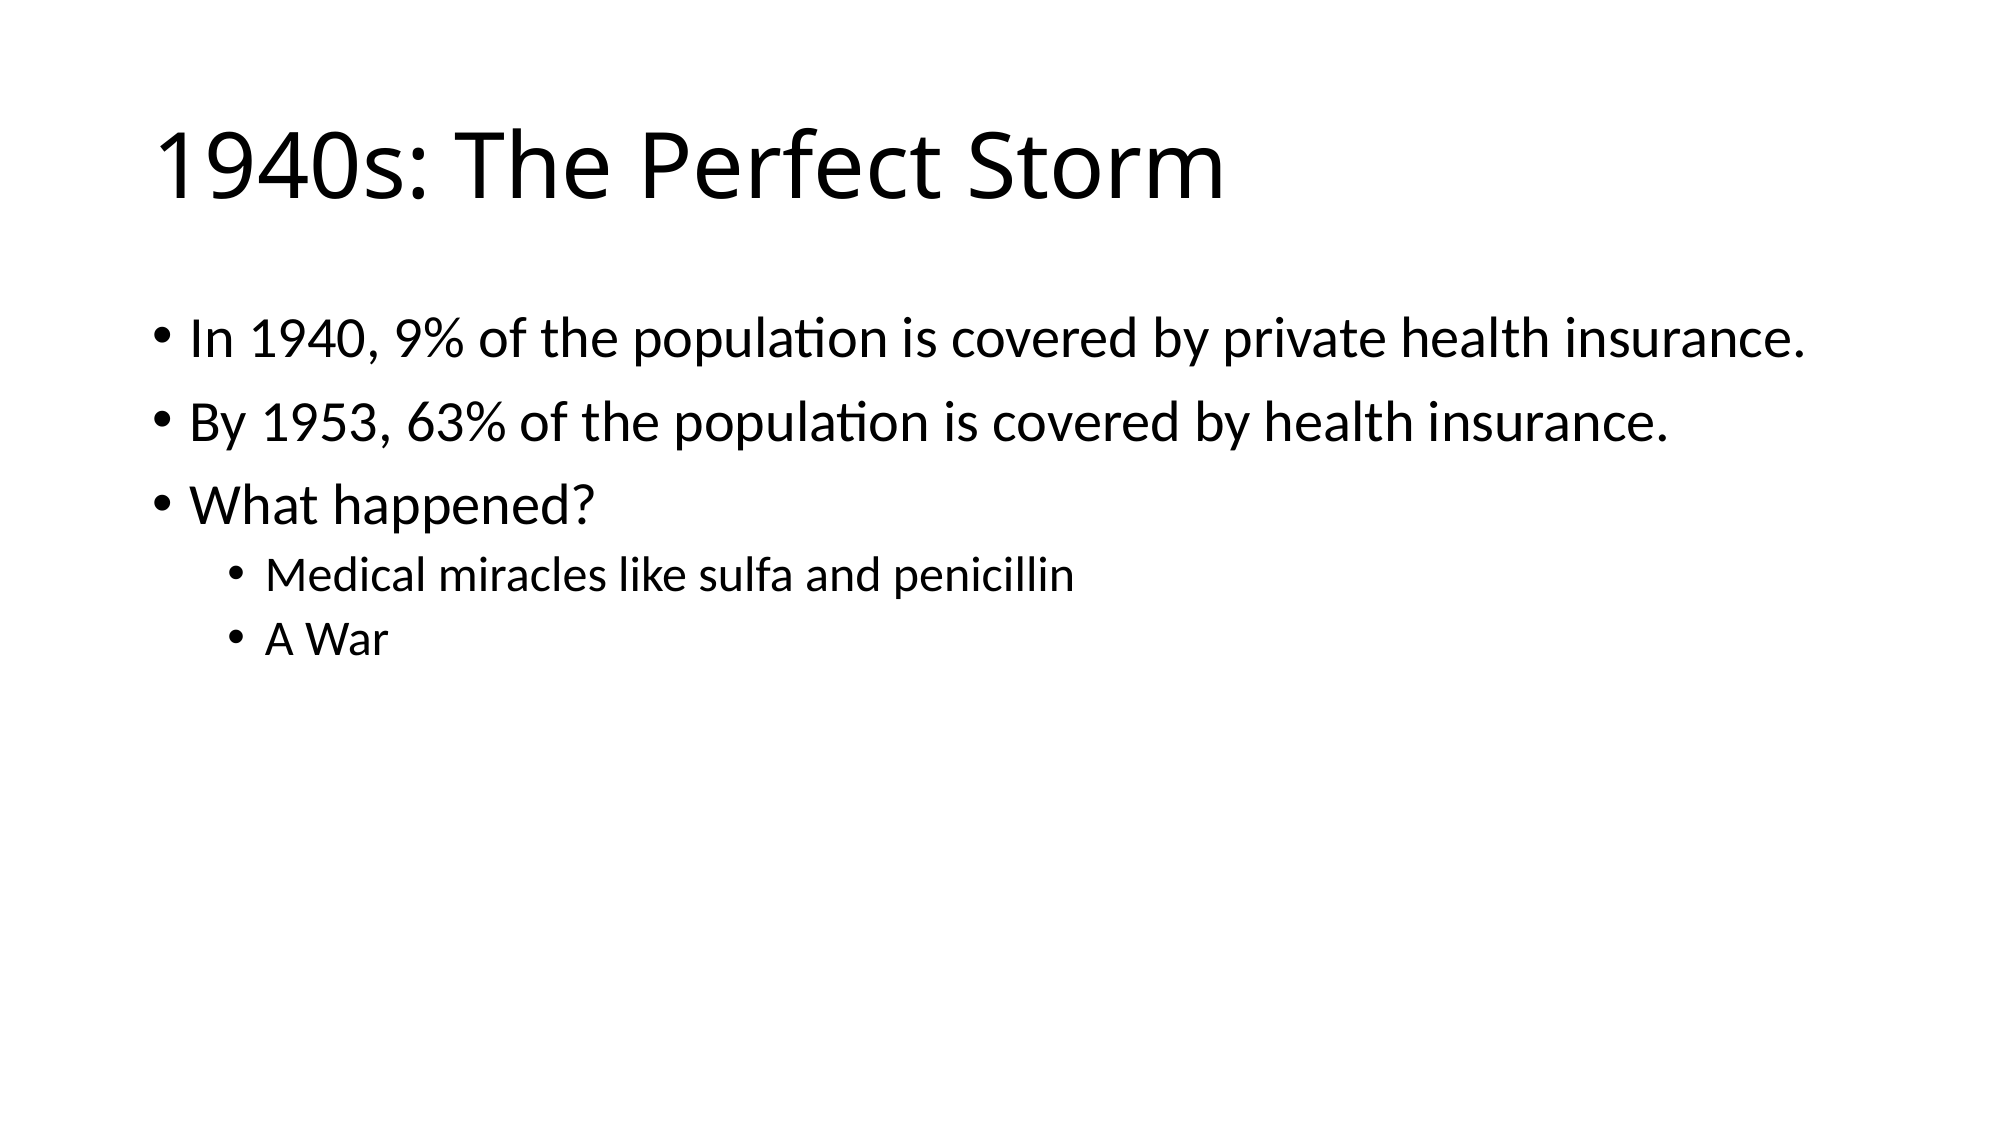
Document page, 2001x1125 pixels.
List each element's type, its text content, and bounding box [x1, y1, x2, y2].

title 1940s: The Perfect Storm [137, 59, 1863, 278]
list In 1940, 9% of the population is covered by private health insurance. By 1953, 63% of the population is covered by health insurance. What happened? Medical miracles like sulfa and penicillin A War [137, 299, 1863, 1014]
